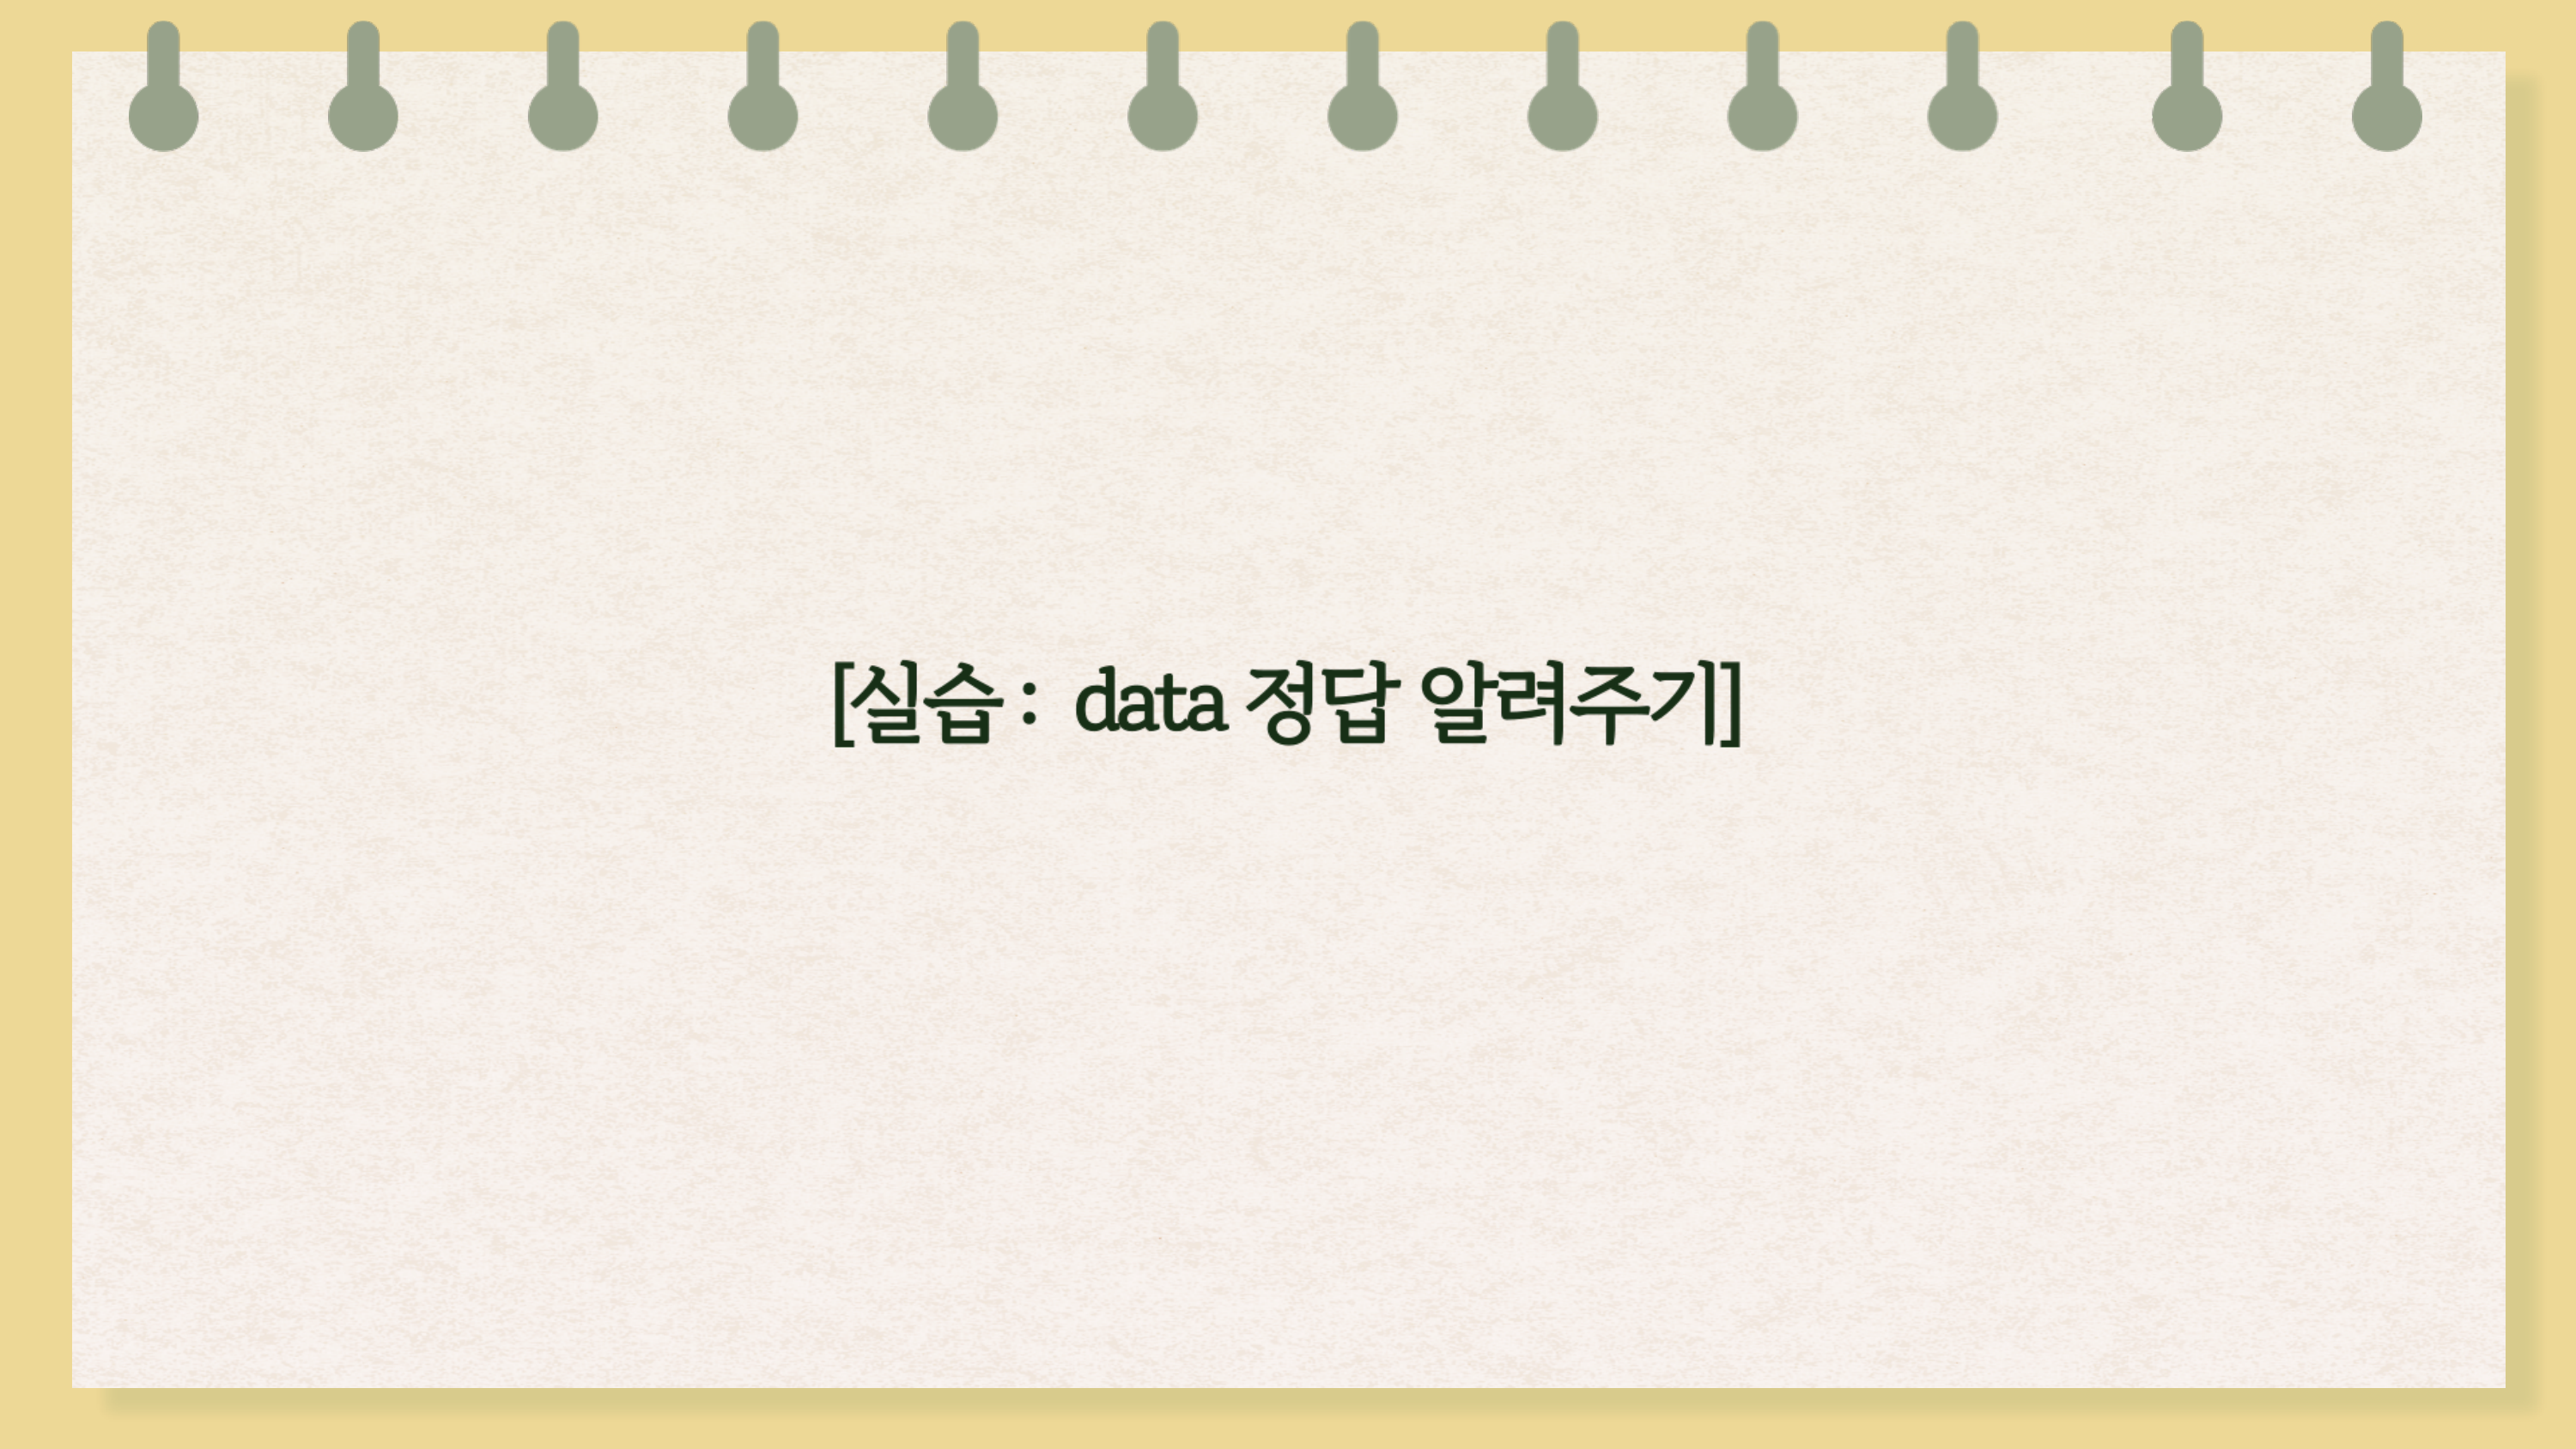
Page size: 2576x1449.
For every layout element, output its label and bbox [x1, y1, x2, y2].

text_box [72, 21, 2506, 1390]
picture [0, 0, 2576, 1449]
